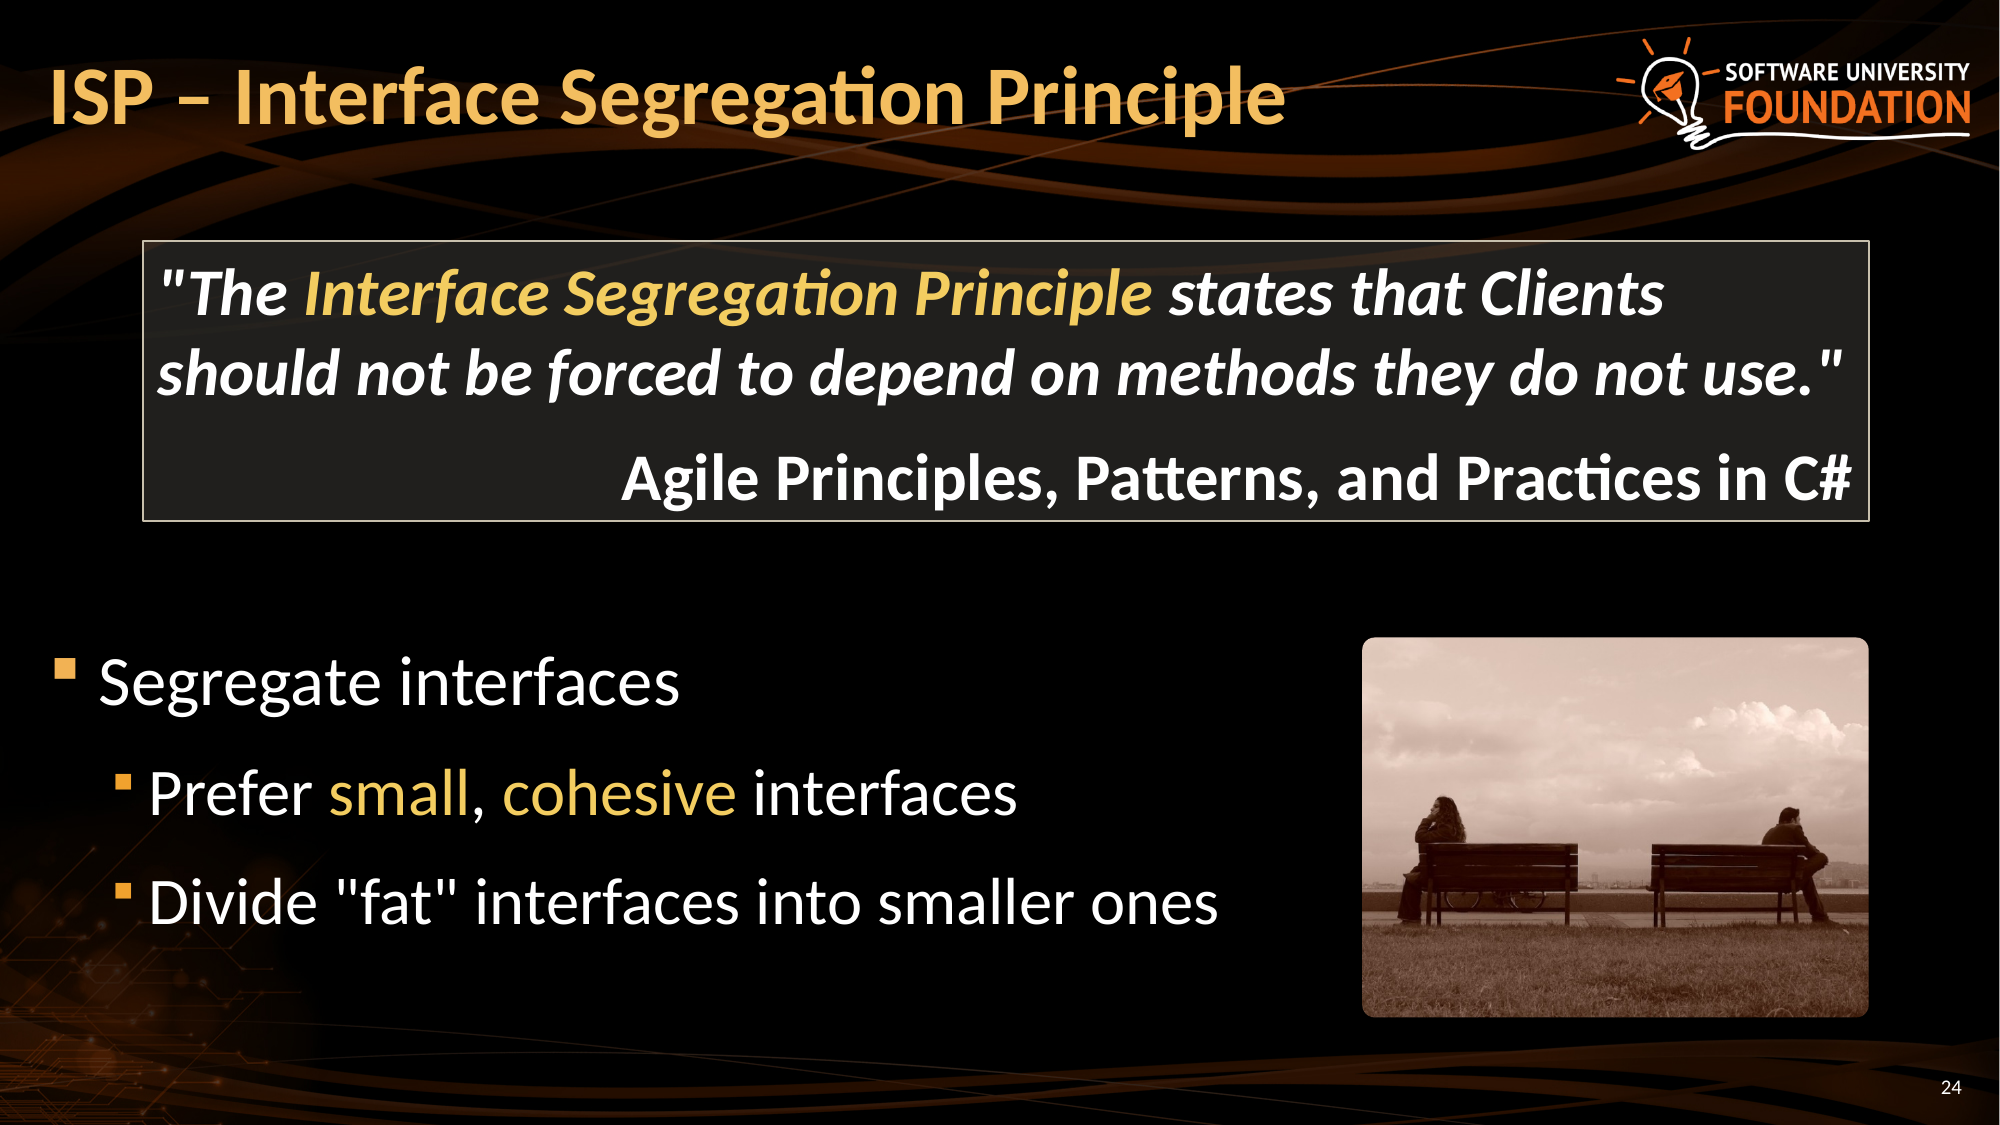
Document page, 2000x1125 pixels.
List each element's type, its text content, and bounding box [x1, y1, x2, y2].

picture [0, 0, 2000, 1125]
text_box "The Interface Segregation Principle states that Clients should not be forced to depend on methods they do not use." Agile Principles, Patterns, and Practices in C# [143, 241, 1869, 521]
list Segregate interfaces Prefer small, cohesive interfaces Divide "fat" interfaces into smaller ones [31, 624, 1968, 1103]
title ISP – Interface Segregation Principle [30, 6, 1602, 189]
